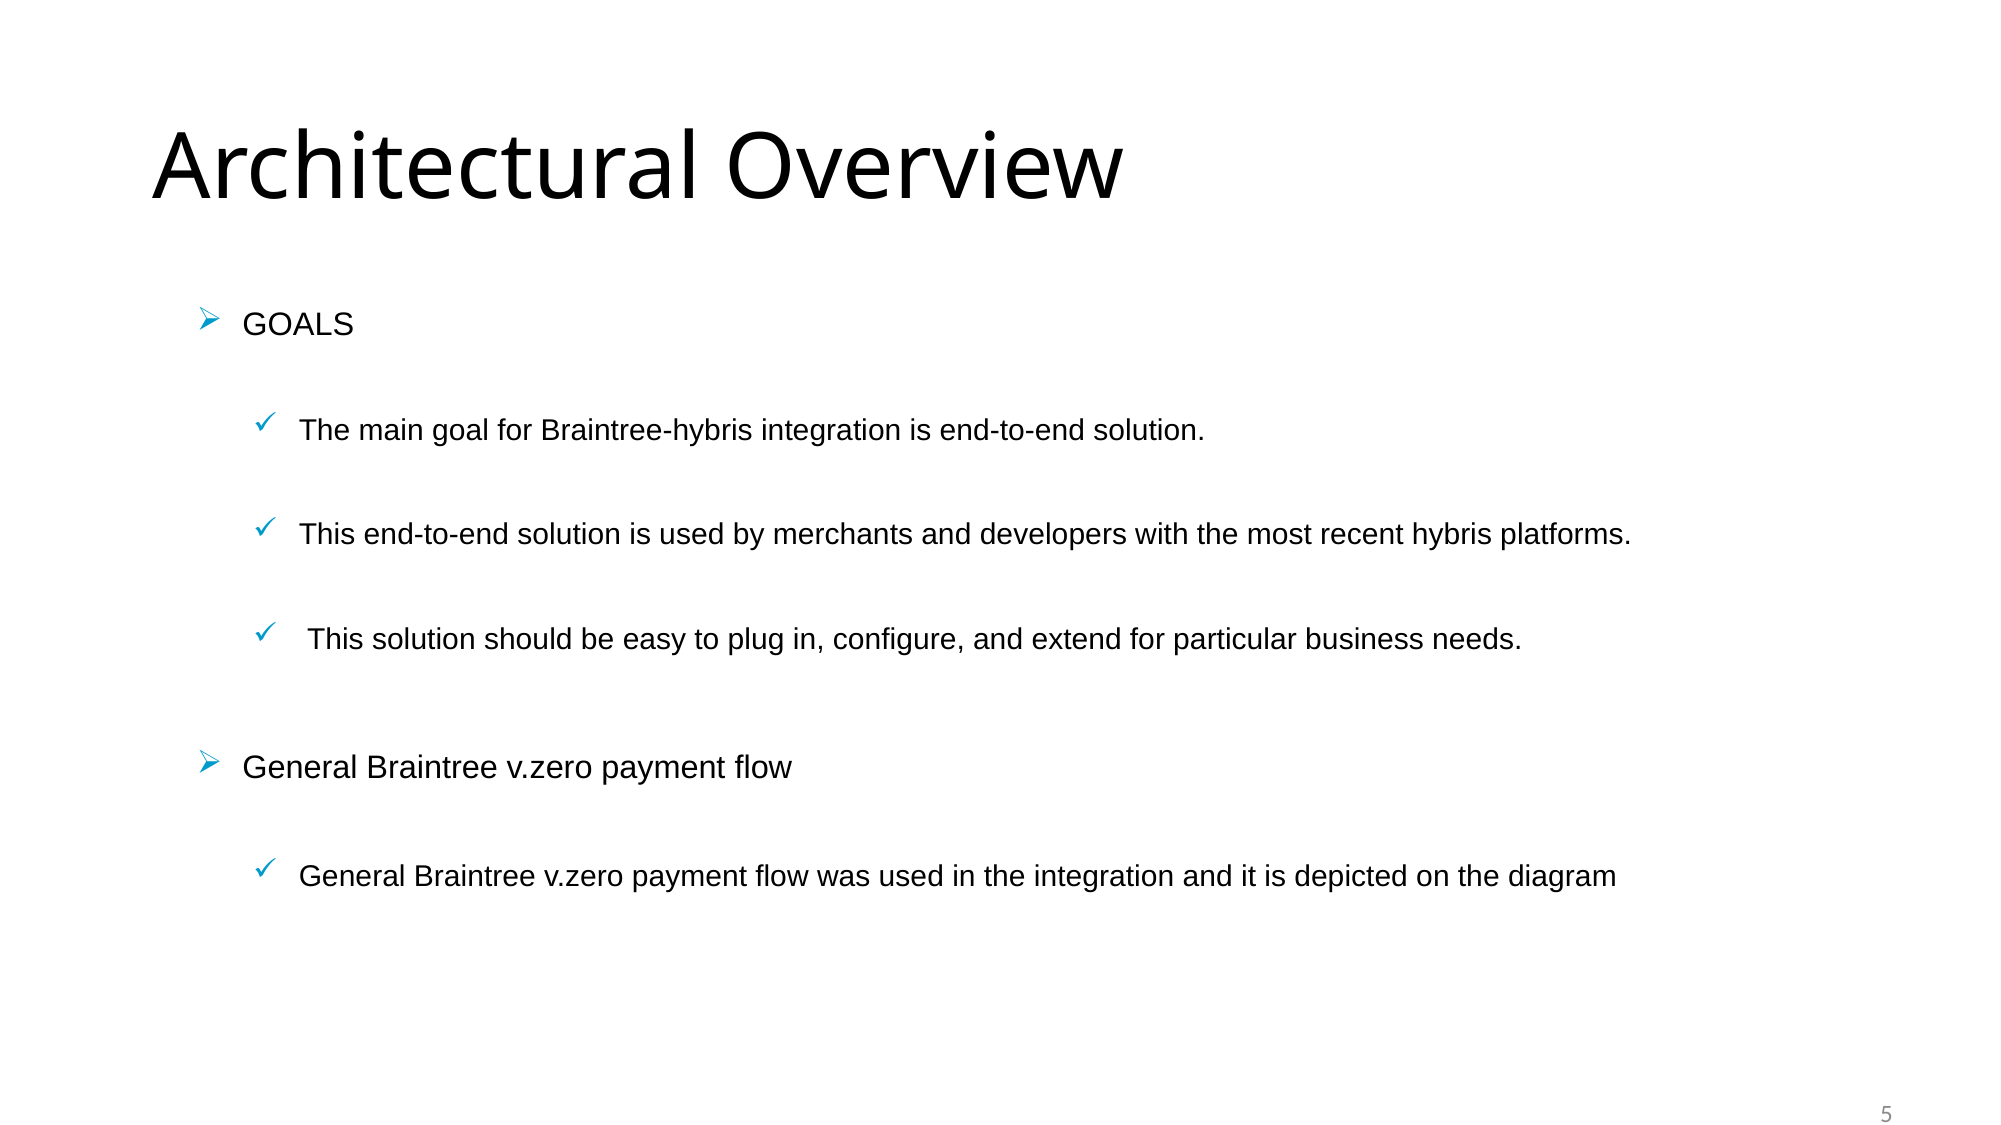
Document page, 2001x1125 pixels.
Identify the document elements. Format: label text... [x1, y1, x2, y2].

title Architectural Overview [137, 59, 1863, 278]
slide_number 50 [1864, 1103, 1899, 1122]
list GOALS The main goal for Braintree-hybris integration is end-to-end solution. This end-to-end solution is used by merchants and developers with the most recent hybris platforms. This solution should be easy to plug in, configure, and extend for particular business needs. General Braintree v.zero payment flow General Braintree v.zero payment flow was used in the integration and it is depicted on the diagram [137, 299, 1863, 1014]
